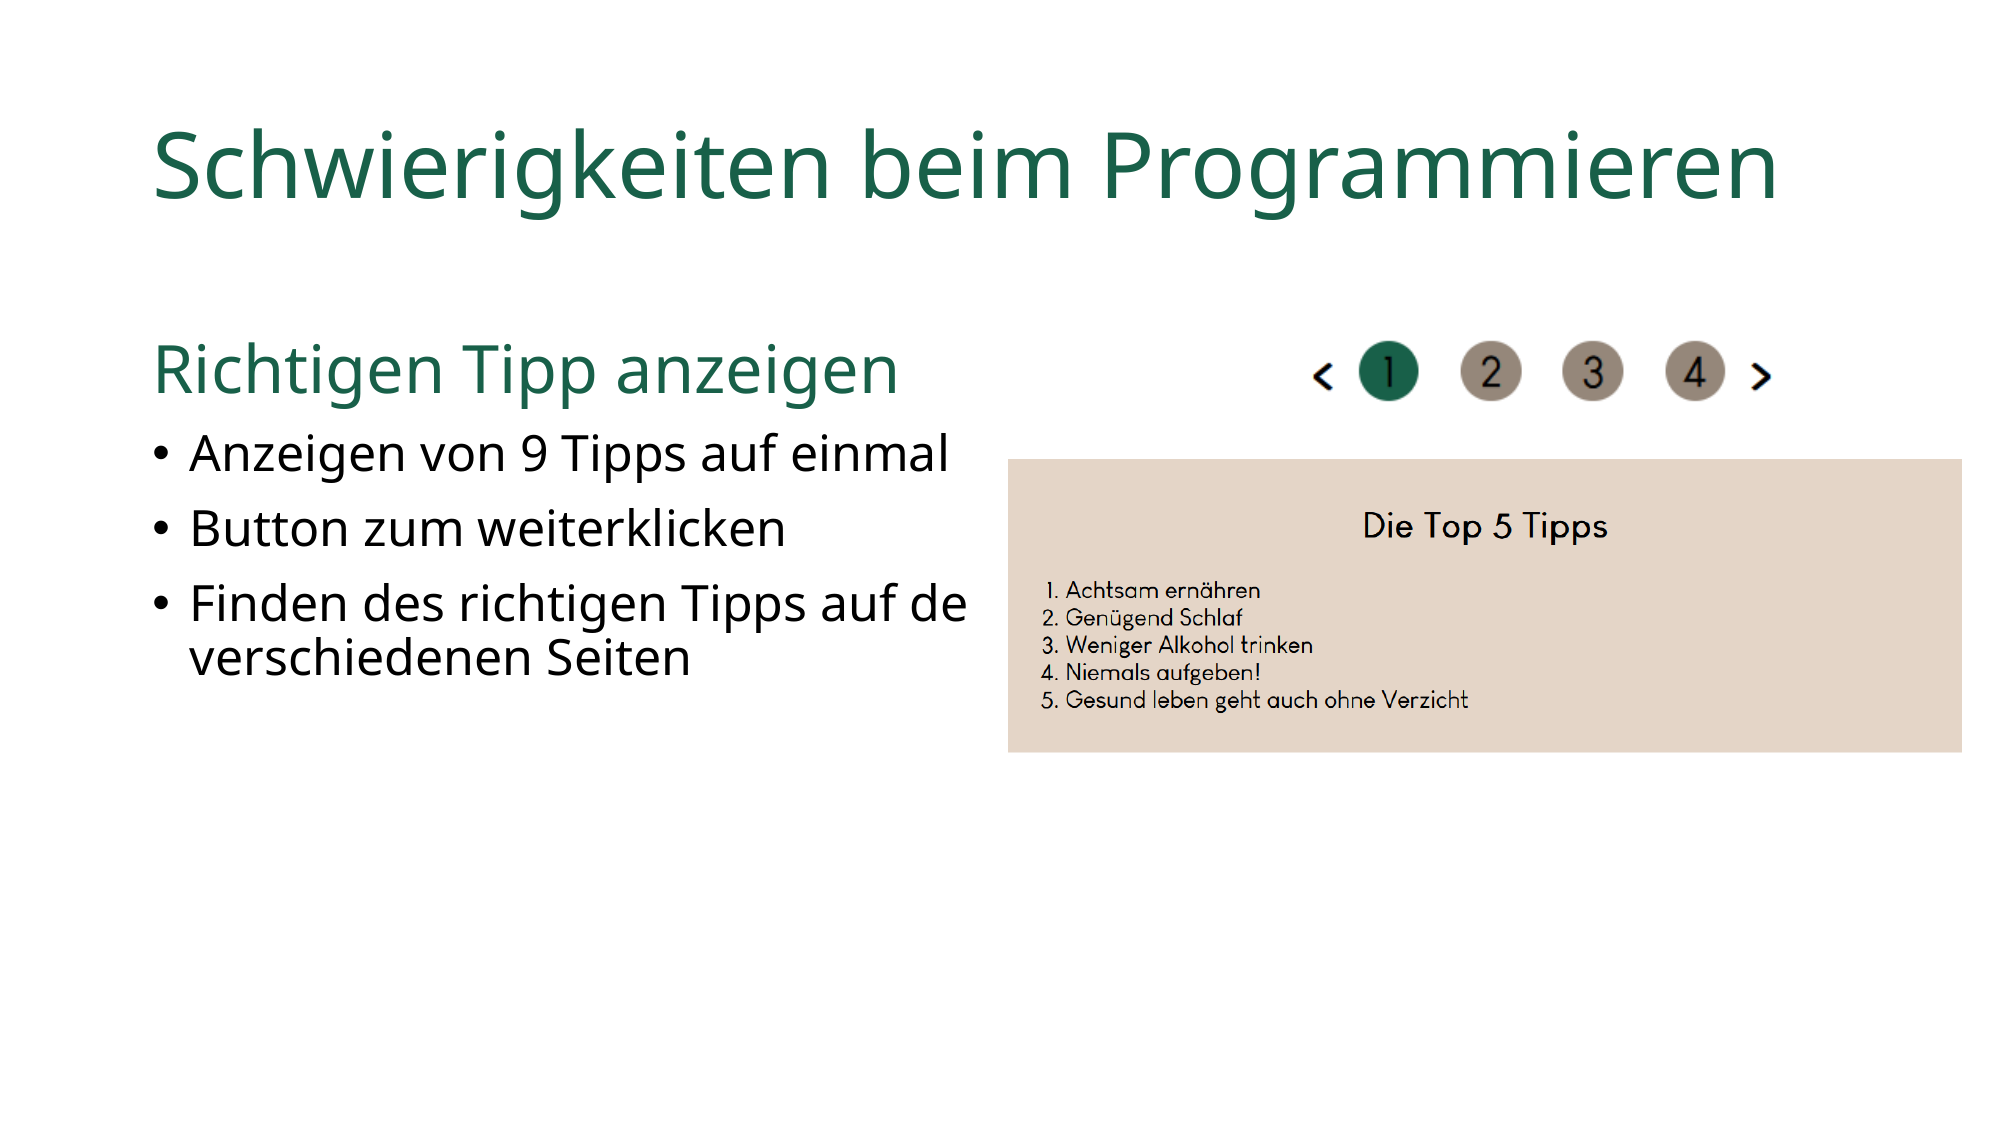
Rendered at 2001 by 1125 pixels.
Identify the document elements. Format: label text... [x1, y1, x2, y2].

title Schwierigkeiten beim Programmieren [137, 59, 1863, 278]
list Richtigen Tipp anzeigen Anzeigen von 9 Tipps auf einmal Button zum weiterklicken Finden des richtigen Tipps auf den verschiedenen Seiten [137, 328, 1863, 1014]
picture [971, 315, 2000, 777]
